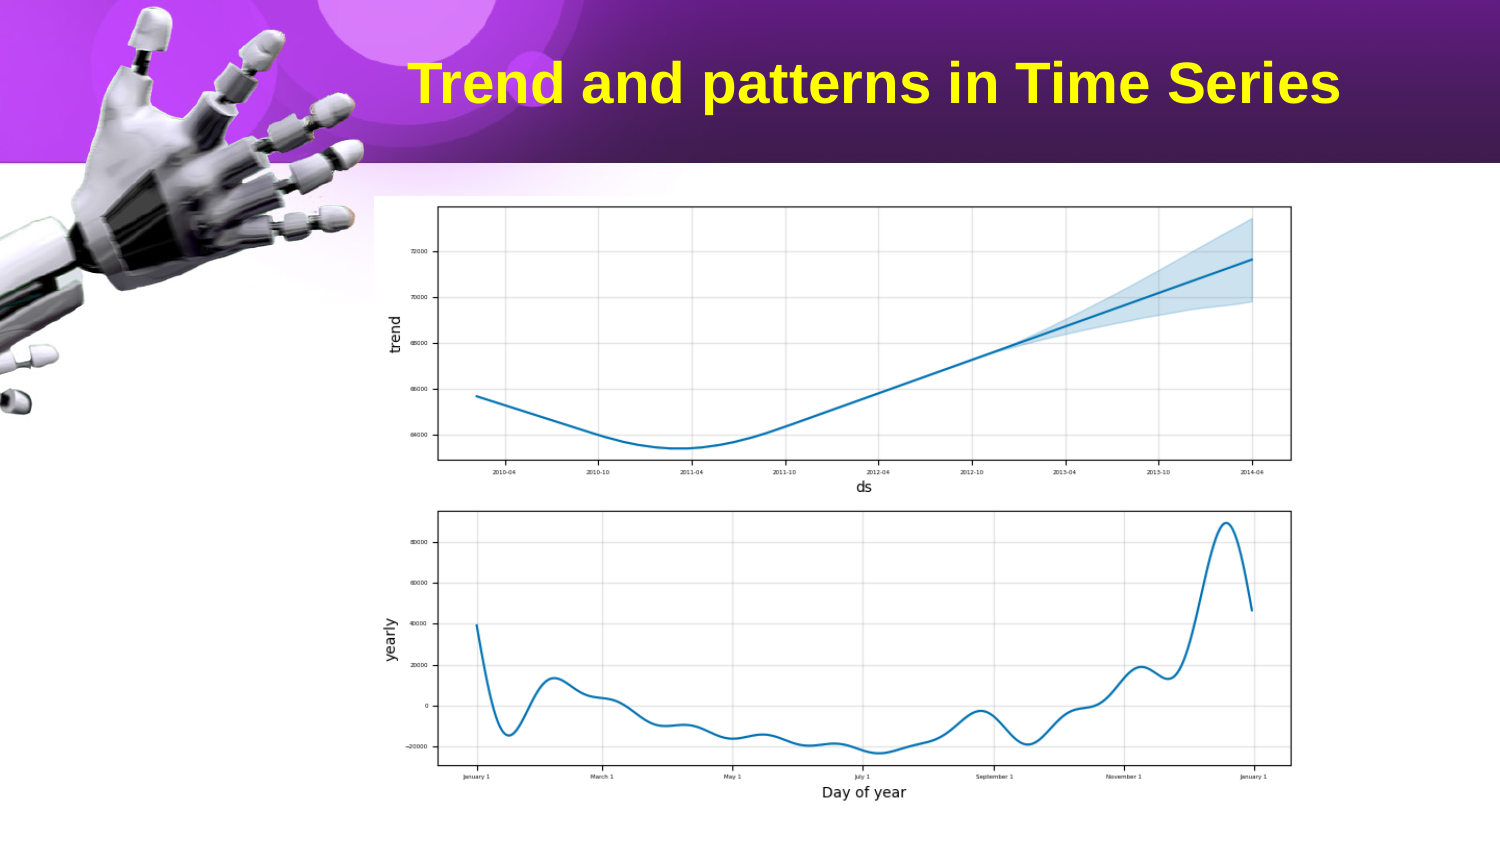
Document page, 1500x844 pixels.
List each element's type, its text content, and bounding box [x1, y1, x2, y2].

picture [0, 0, 1500, 844]
title Trend and patterns in Time Series [349, 21, 1402, 141]
